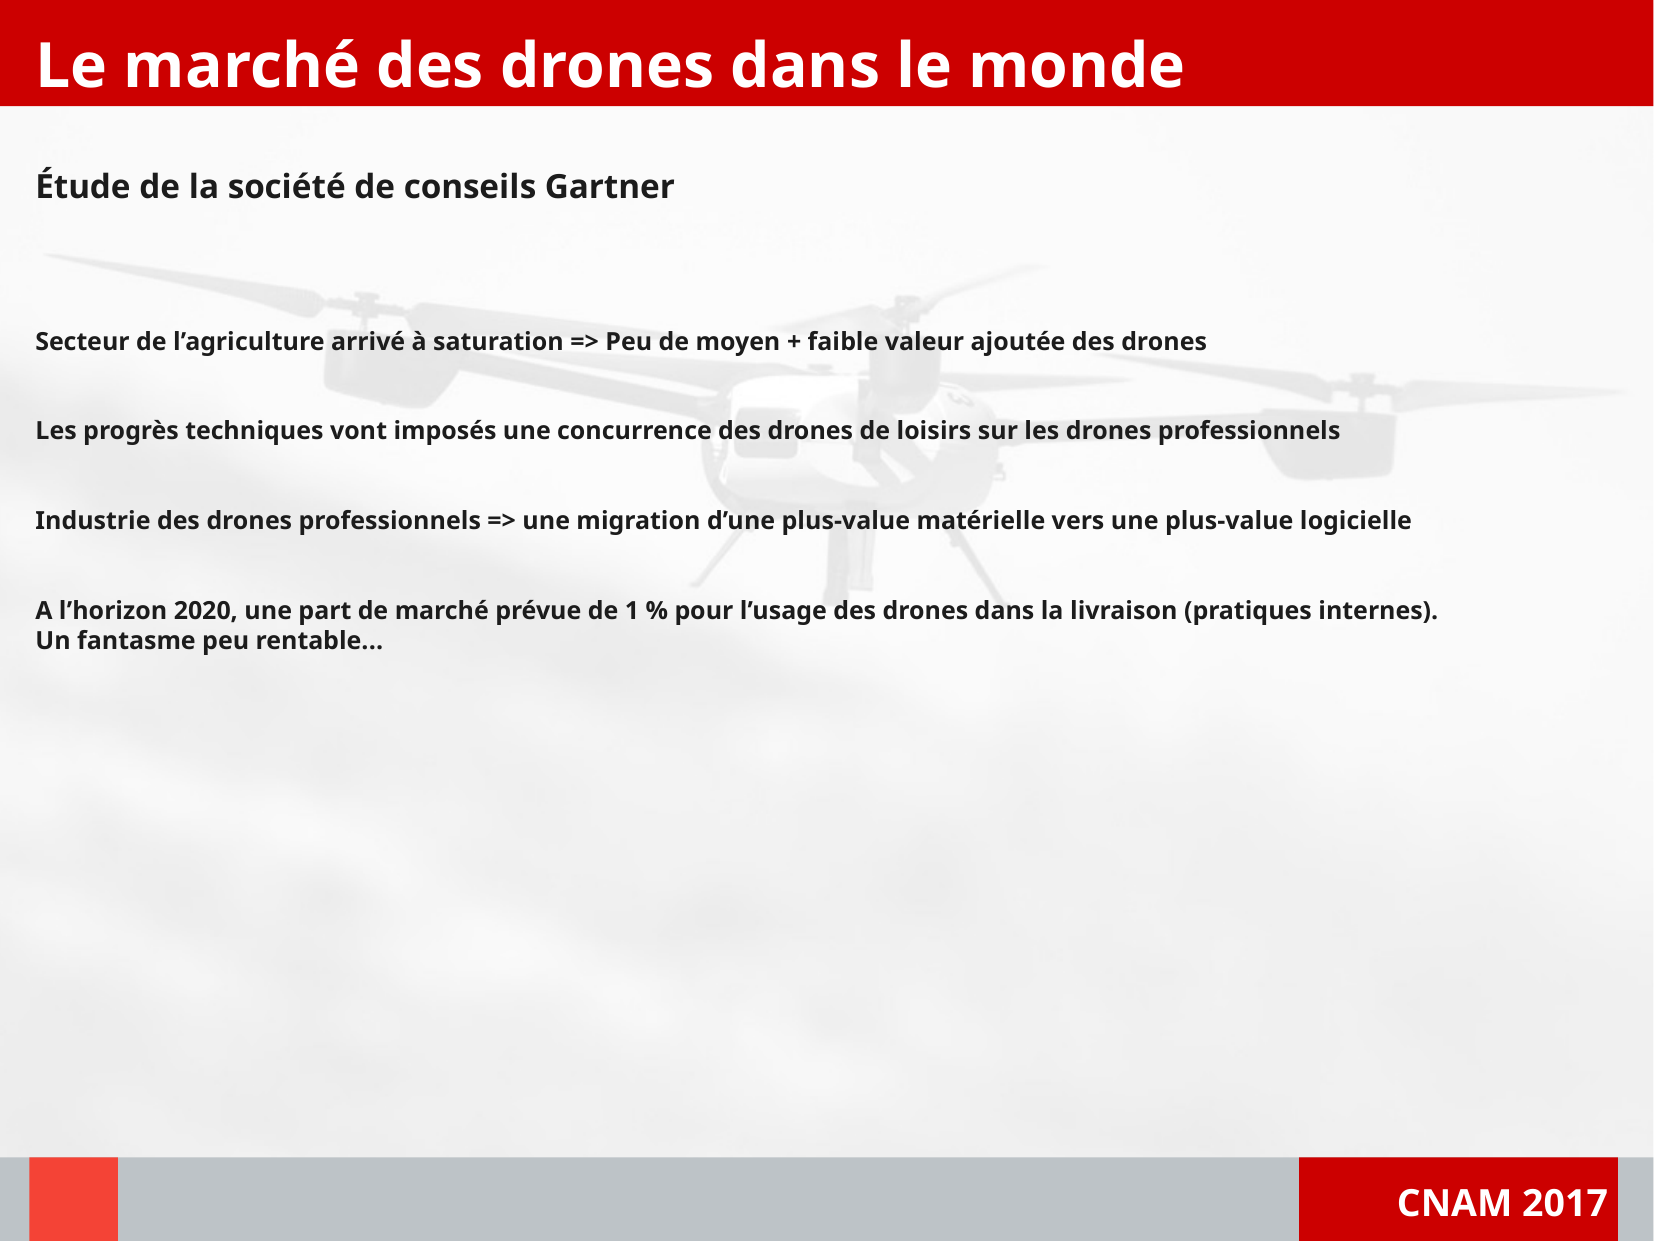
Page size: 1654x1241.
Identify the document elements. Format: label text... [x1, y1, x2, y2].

picture [0, 107, 1654, 1157]
text_box Étude de la société de conseils Gartner Secteur de l’agriculture arrivé à saturation => Peu de moyen + faible valeur ajoutée des drones Les progrès techniques vont imposés une concurrence des drones de loisirs sur les drones professionnels Industrie des drones professionnels => une migration d’une plus-value matérielle vers une plus-value logicielle A l’horizon 2020, une part de marché prévue de 1 % pour l’usage des drones dans la livraison (pratiques internes). Un fantasme peu rentable... [35, 165, 1618, 1122]
text_box Le marché des drones dans le monde [35, 0, 1571, 101]
